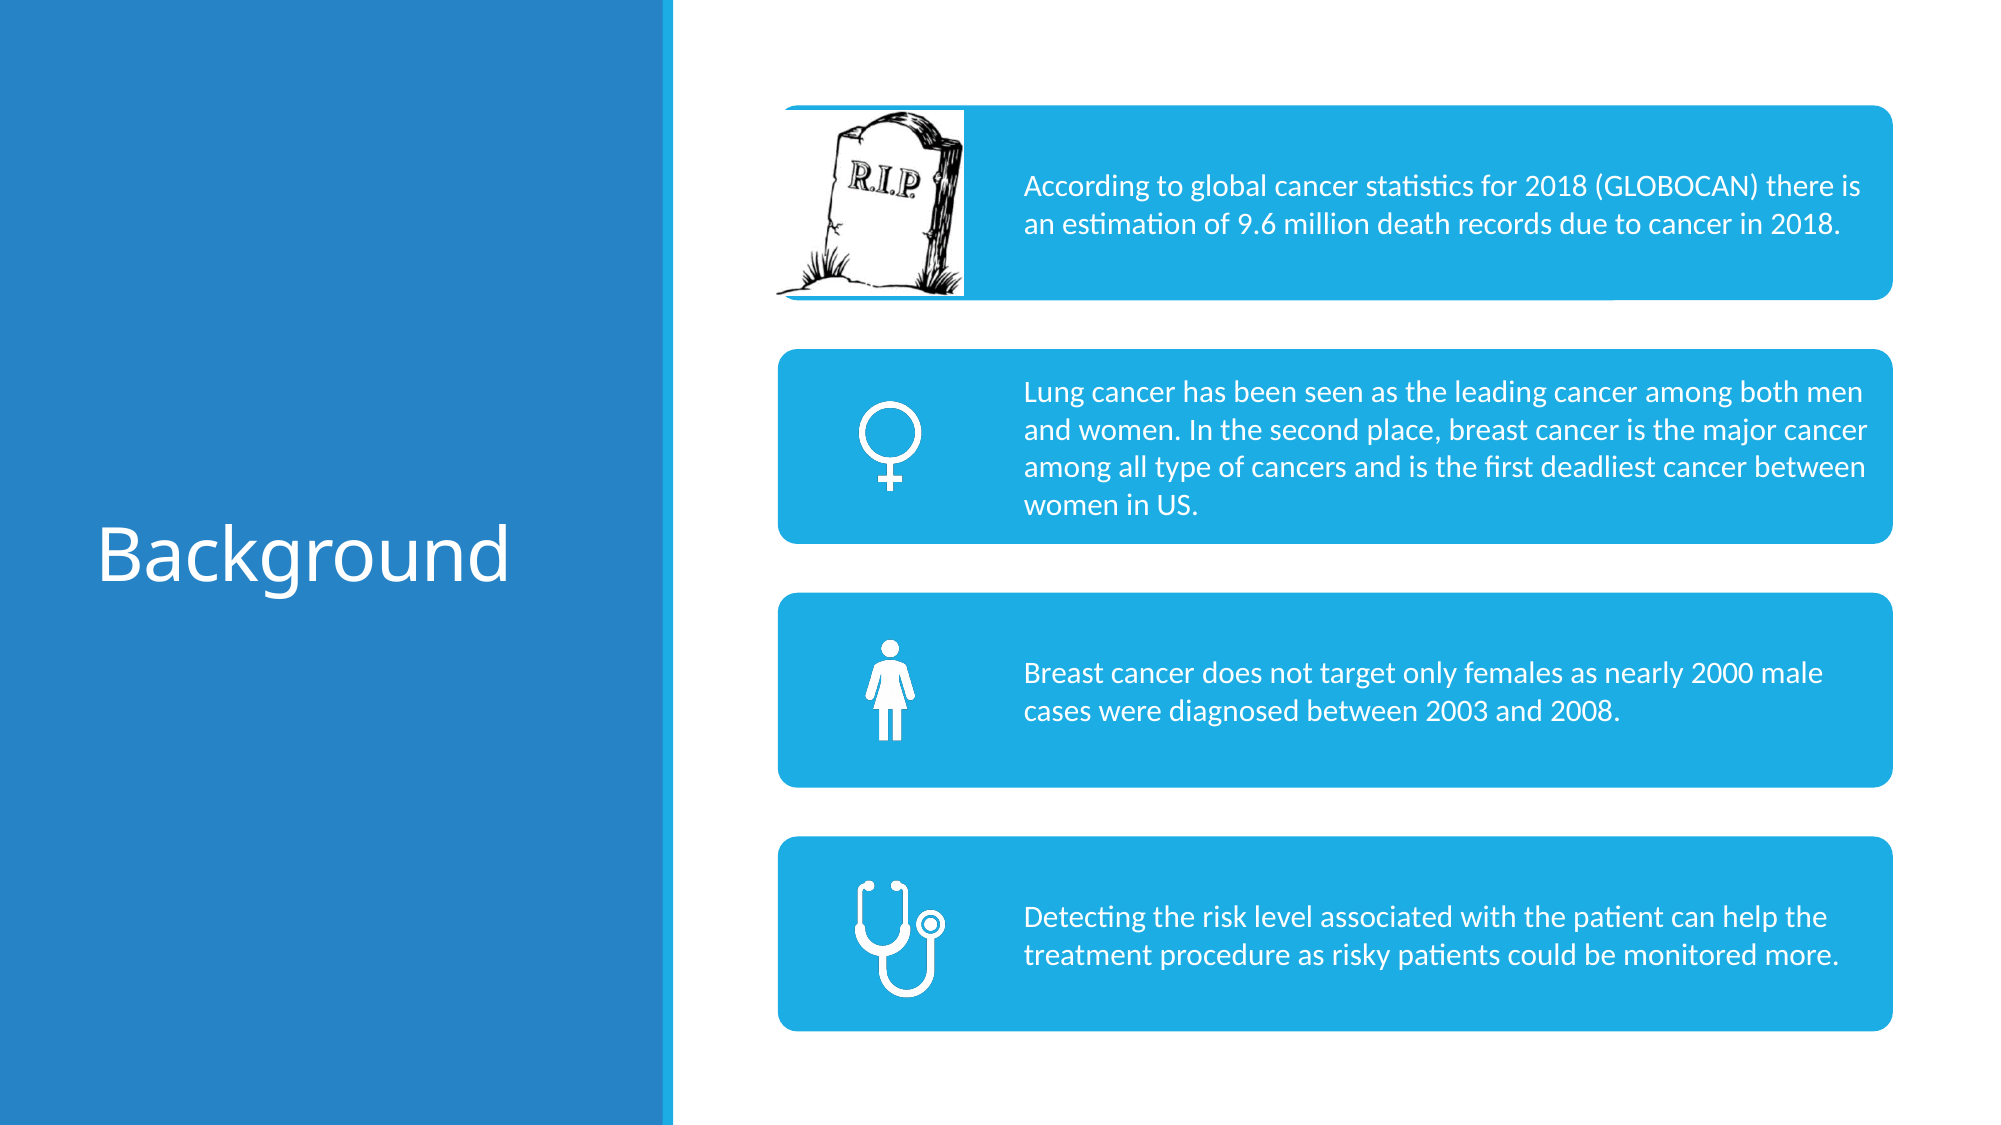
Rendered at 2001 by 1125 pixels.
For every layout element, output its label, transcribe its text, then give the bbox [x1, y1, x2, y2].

text_box [661, 0, 674, 1125]
picture [836, 875, 965, 1003]
text_box [0, 0, 661, 1125]
title Background [80, 84, 587, 1032]
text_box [777, 104, 1894, 1032]
text_box [674, 0, 2000, 1125]
picture [775, 109, 965, 296]
